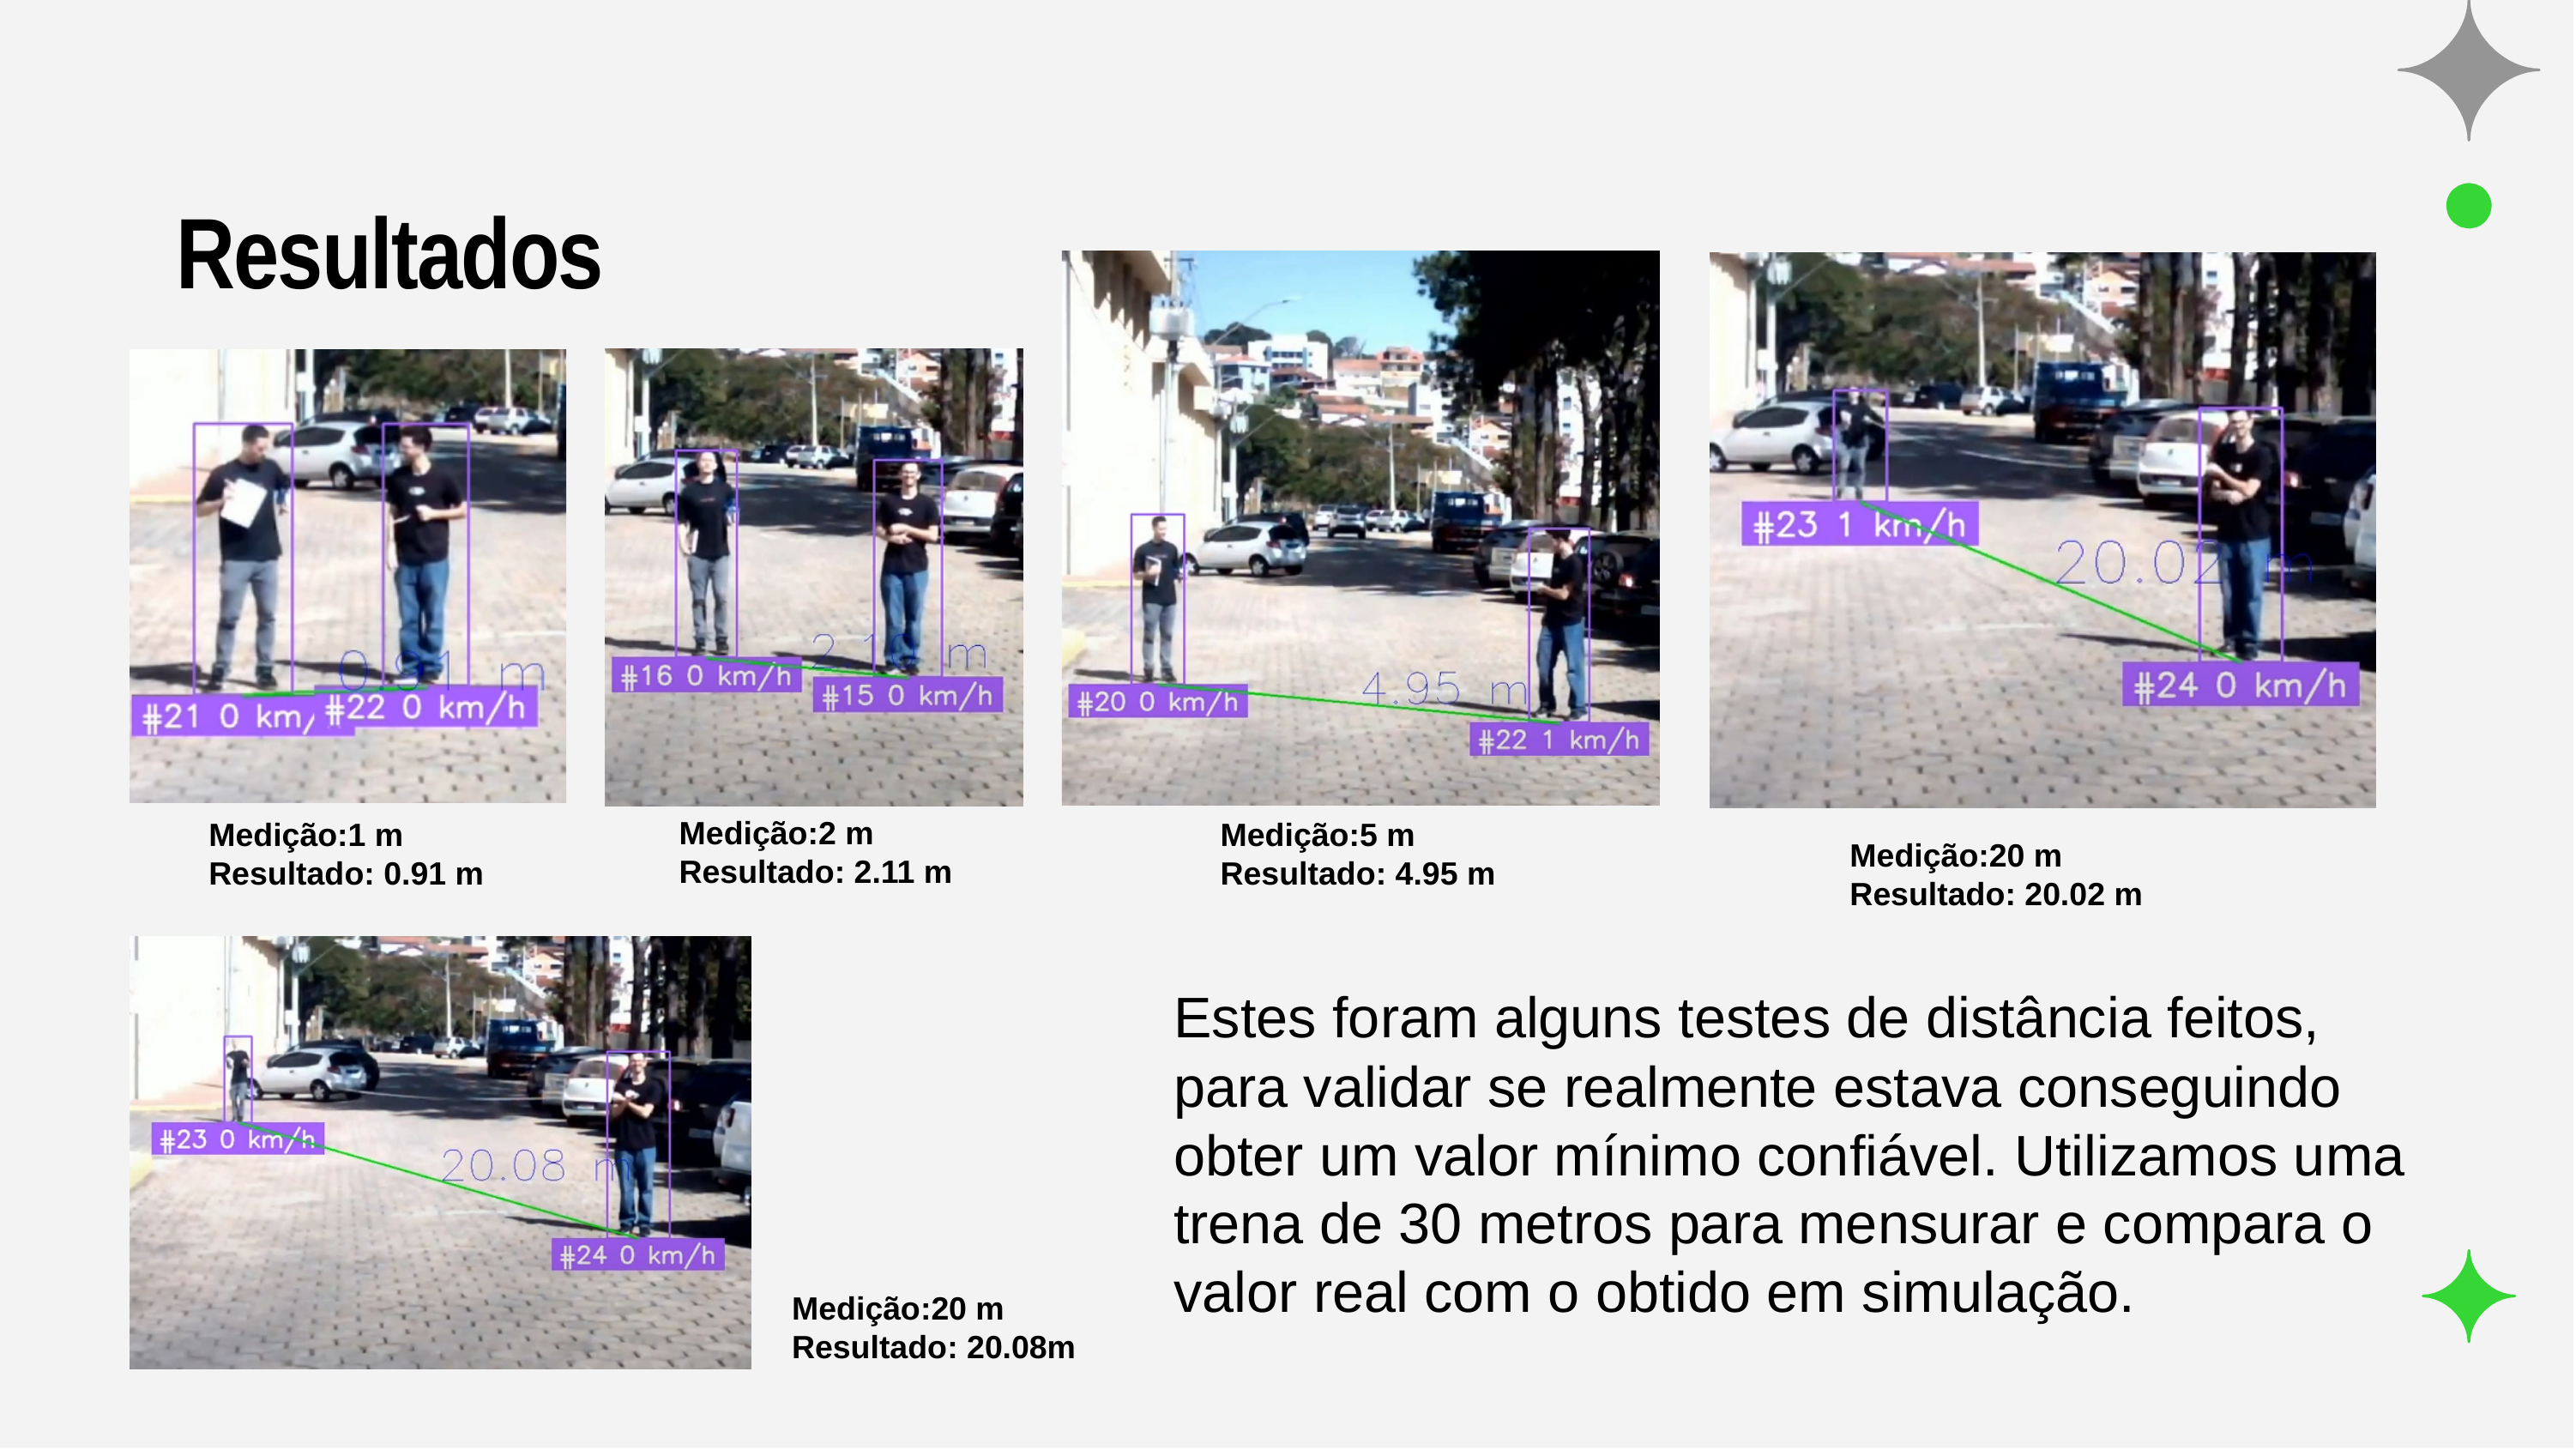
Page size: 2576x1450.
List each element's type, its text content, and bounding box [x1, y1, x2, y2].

text_box Medição:20 m Resultado: 20.02 m [1837, 828, 2156, 919]
picture [129, 936, 751, 1370]
picture [1061, 251, 1661, 806]
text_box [2446, 183, 2492, 229]
text_box Estes foram alguns testes de distância feitos, para validar se realmente estava conseguindo obter um valor mínimo confiável. Utilizamos uma trena de 30 metros para mensurar e compara o valor real com o obtido em simulação. [1161, 974, 2449, 1331]
text_box Medição:2 m Resultado: 2.11 m [666, 814, 966, 897]
text_box Medição:1 m Resultado: 0.91 m [196, 811, 500, 897]
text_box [2421, 1248, 2517, 1344]
text_box Resultados [129, 186, 1150, 310]
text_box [2397, 0, 2542, 142]
text_box Medição:20 m Resultado: 20.08m [779, 1282, 1089, 1372]
picture [604, 347, 1024, 807]
text_box Medição:5 m Resultado: 4.95 m [1207, 813, 1509, 897]
picture [1710, 252, 2376, 808]
picture [129, 349, 567, 804]
